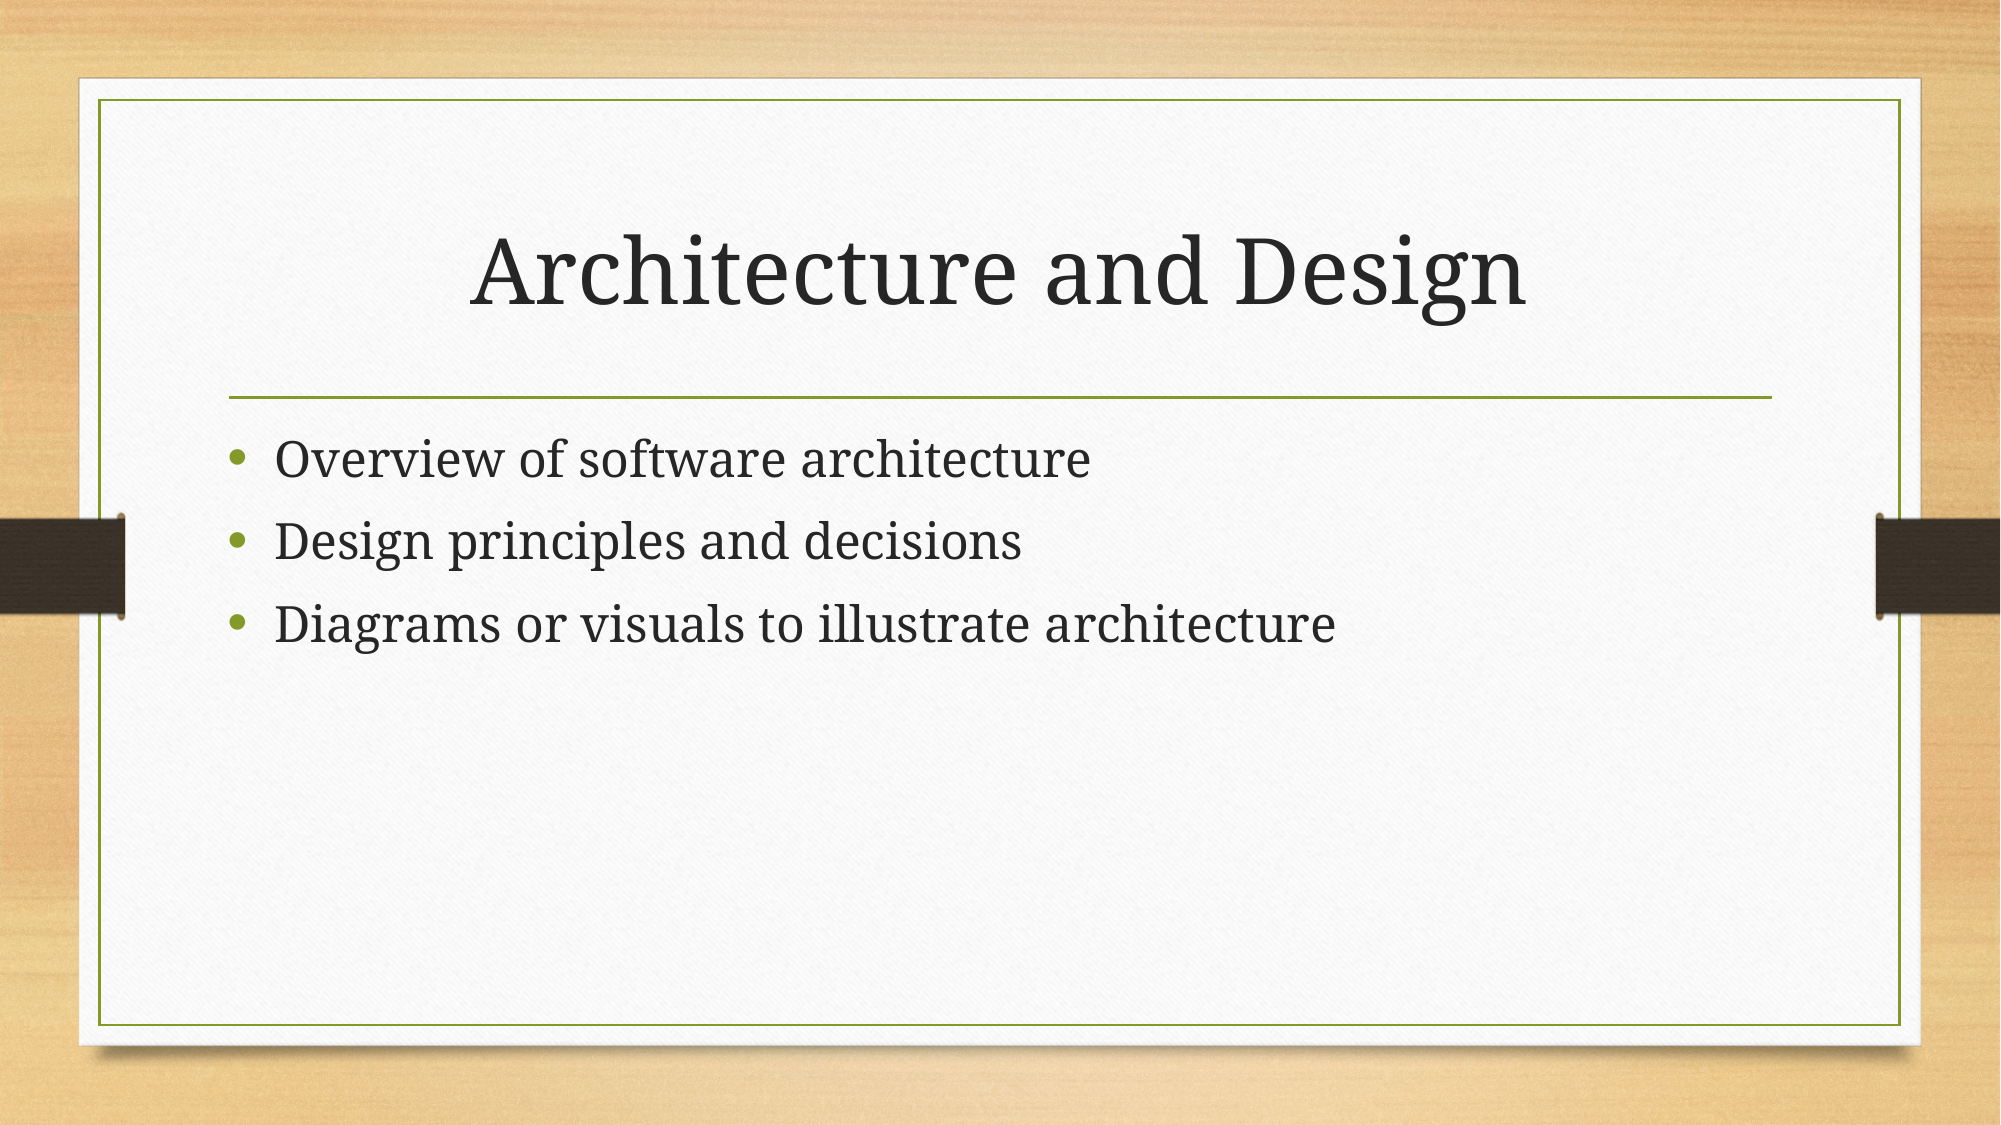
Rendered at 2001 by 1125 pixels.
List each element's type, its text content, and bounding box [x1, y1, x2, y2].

picture [0, 0, 2001, 1125]
title Architecture and Design [212, 161, 1788, 375]
list Overview of software architecture Design principles and decisions Diagrams or visuals to illustrate architecture [212, 419, 1788, 964]
